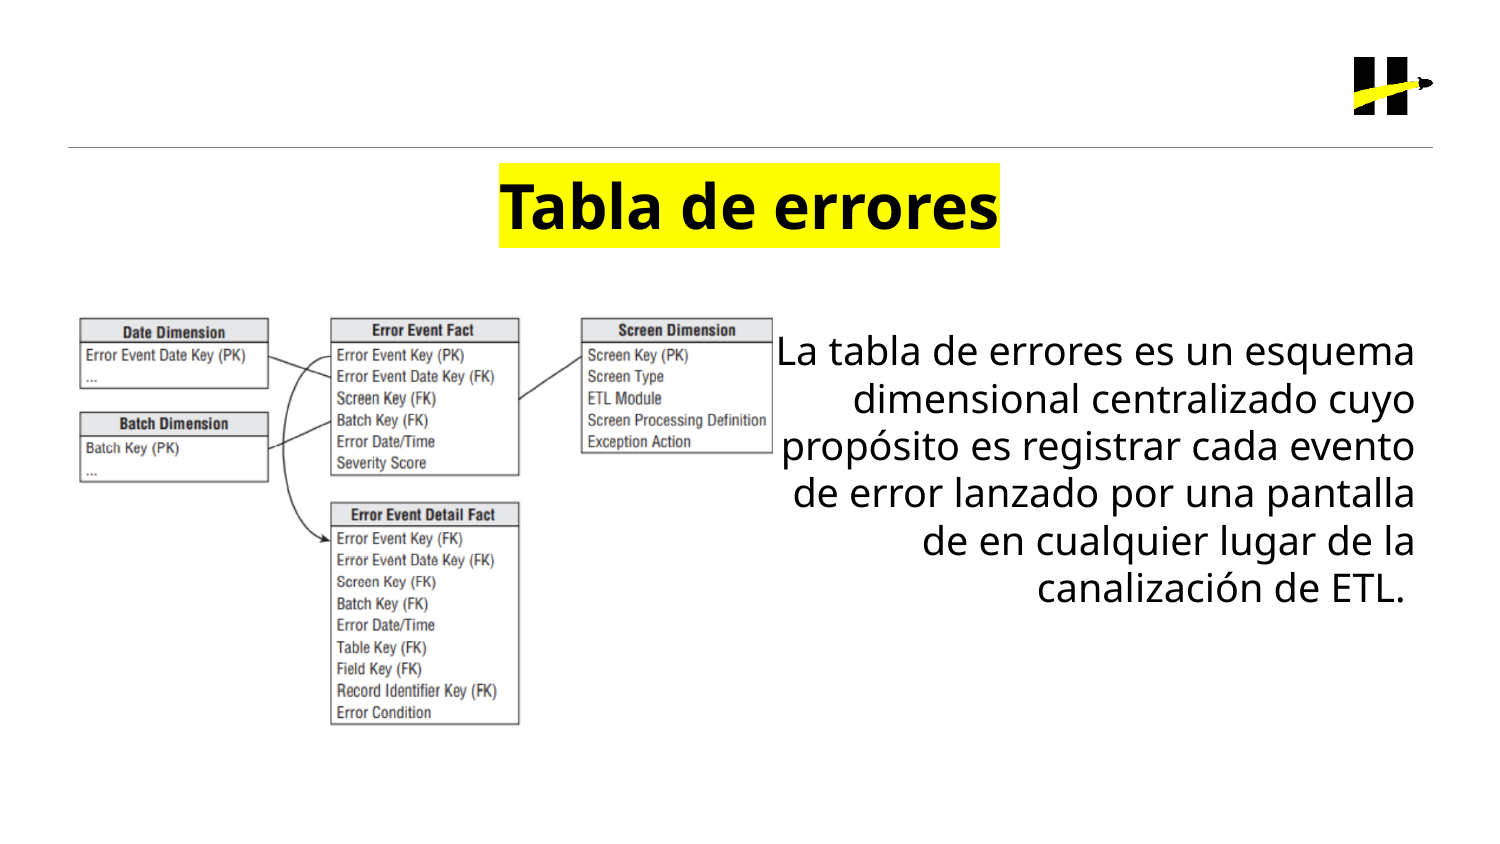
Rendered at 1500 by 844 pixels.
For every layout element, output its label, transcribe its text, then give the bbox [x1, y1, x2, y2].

picture [0, 0, 1500, 123]
picture [0, 286, 1500, 844]
text_box La tabla de errores es un esquema dimensional centralizado cuyo propósito es registrar cada evento de error lanzado por una pantalla de en cualquier lugar de la canalización de ETL. [774, 310, 1432, 626]
text_box Tabla de errores [0, 123, 1500, 286]
